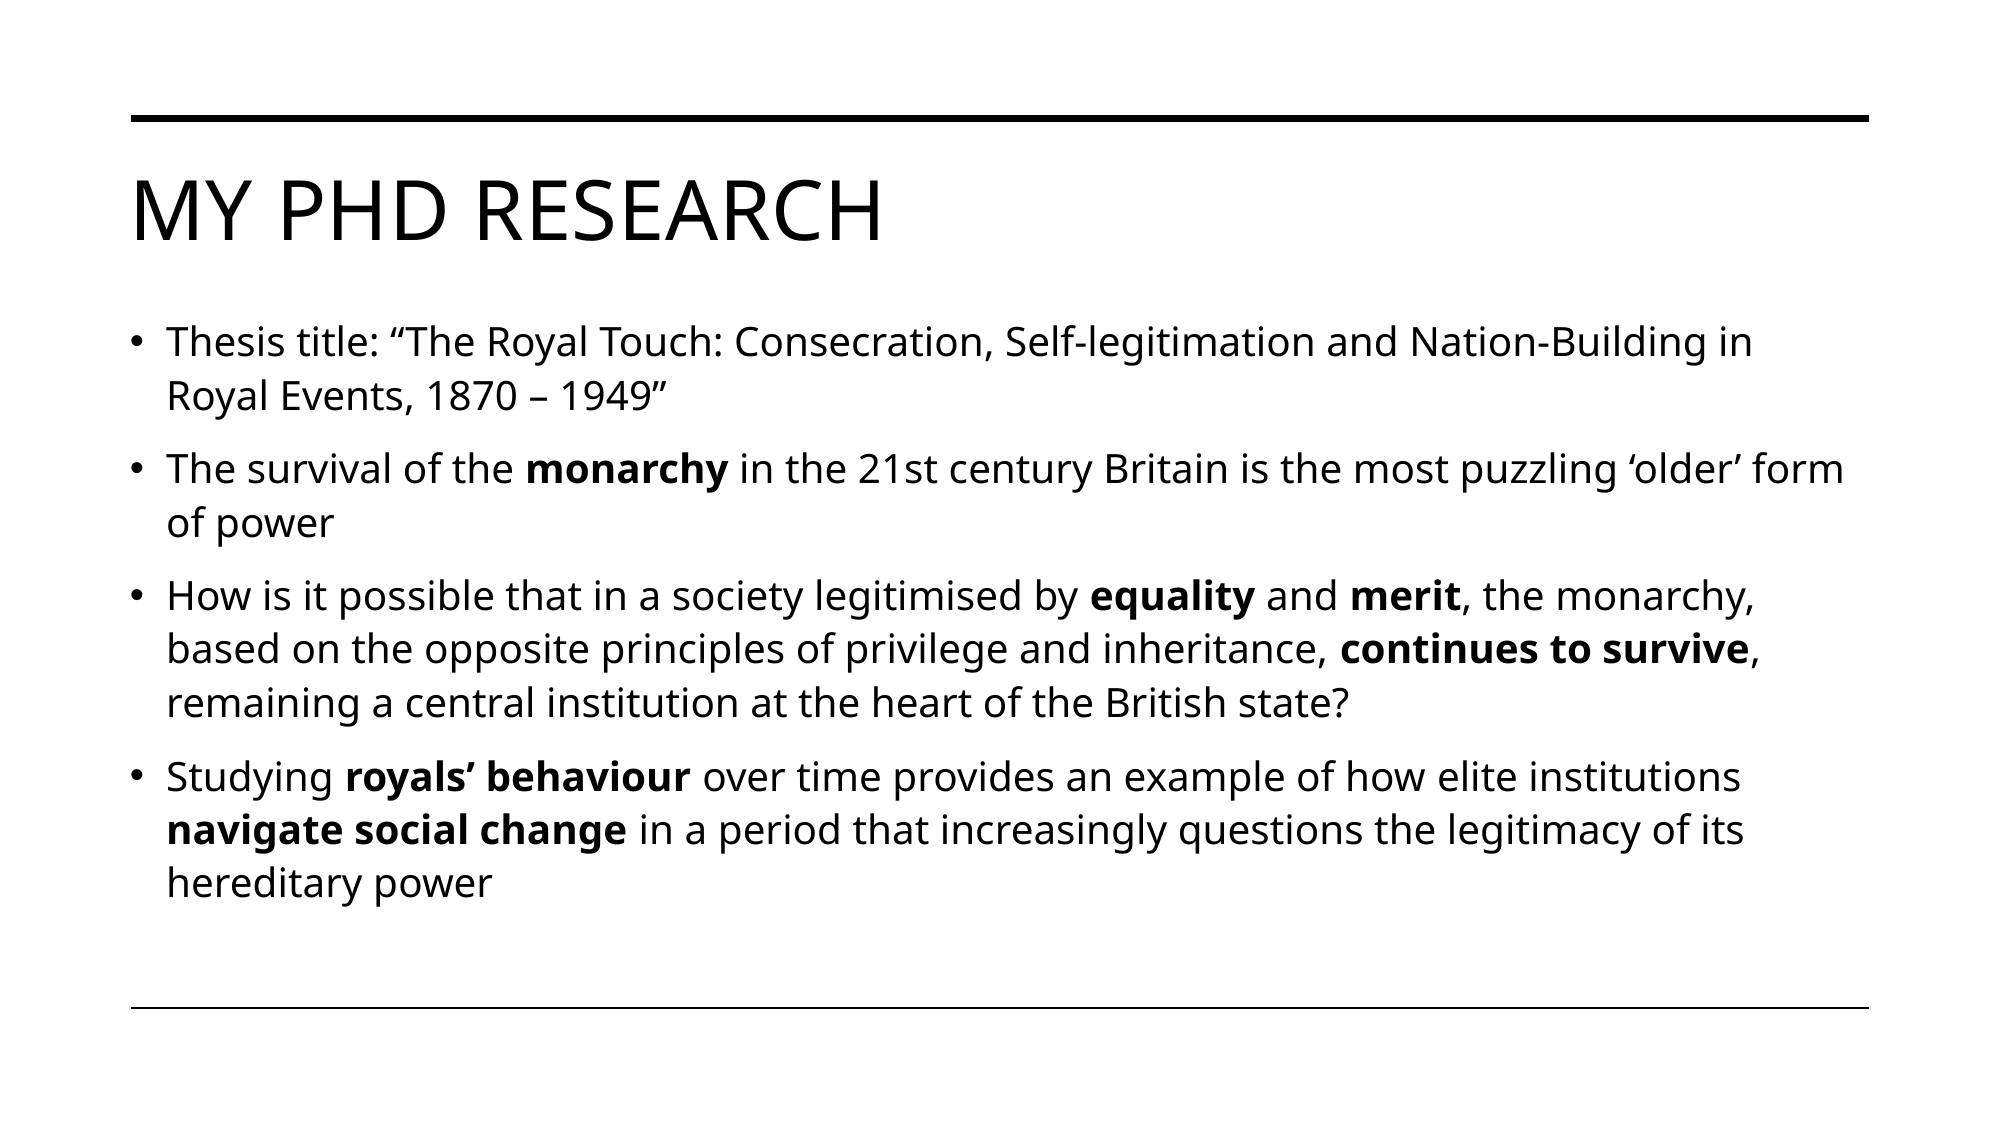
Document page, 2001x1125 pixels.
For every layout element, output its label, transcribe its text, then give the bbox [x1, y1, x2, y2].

title MY PHD research [114, 149, 1869, 303]
list Thesis title: “The Royal Touch: Consecration, Self-legitimation and Nation-Building in Royal Events, 1870 – 1949” The survival of the monarchy in the 21st century Britain is the most puzzling ‘older’ form of power How is it possible that in a society legitimised by equality and merit, the monarchy, based on the opposite principles of privilege and inheritance, continues to survive, remaining a central institution at the heart of the British state? Studying royals’ behaviour over time provides an example of how elite institutions navigate social change in a period that increasingly questions the legitimacy of its hereditary power [114, 303, 1869, 918]
